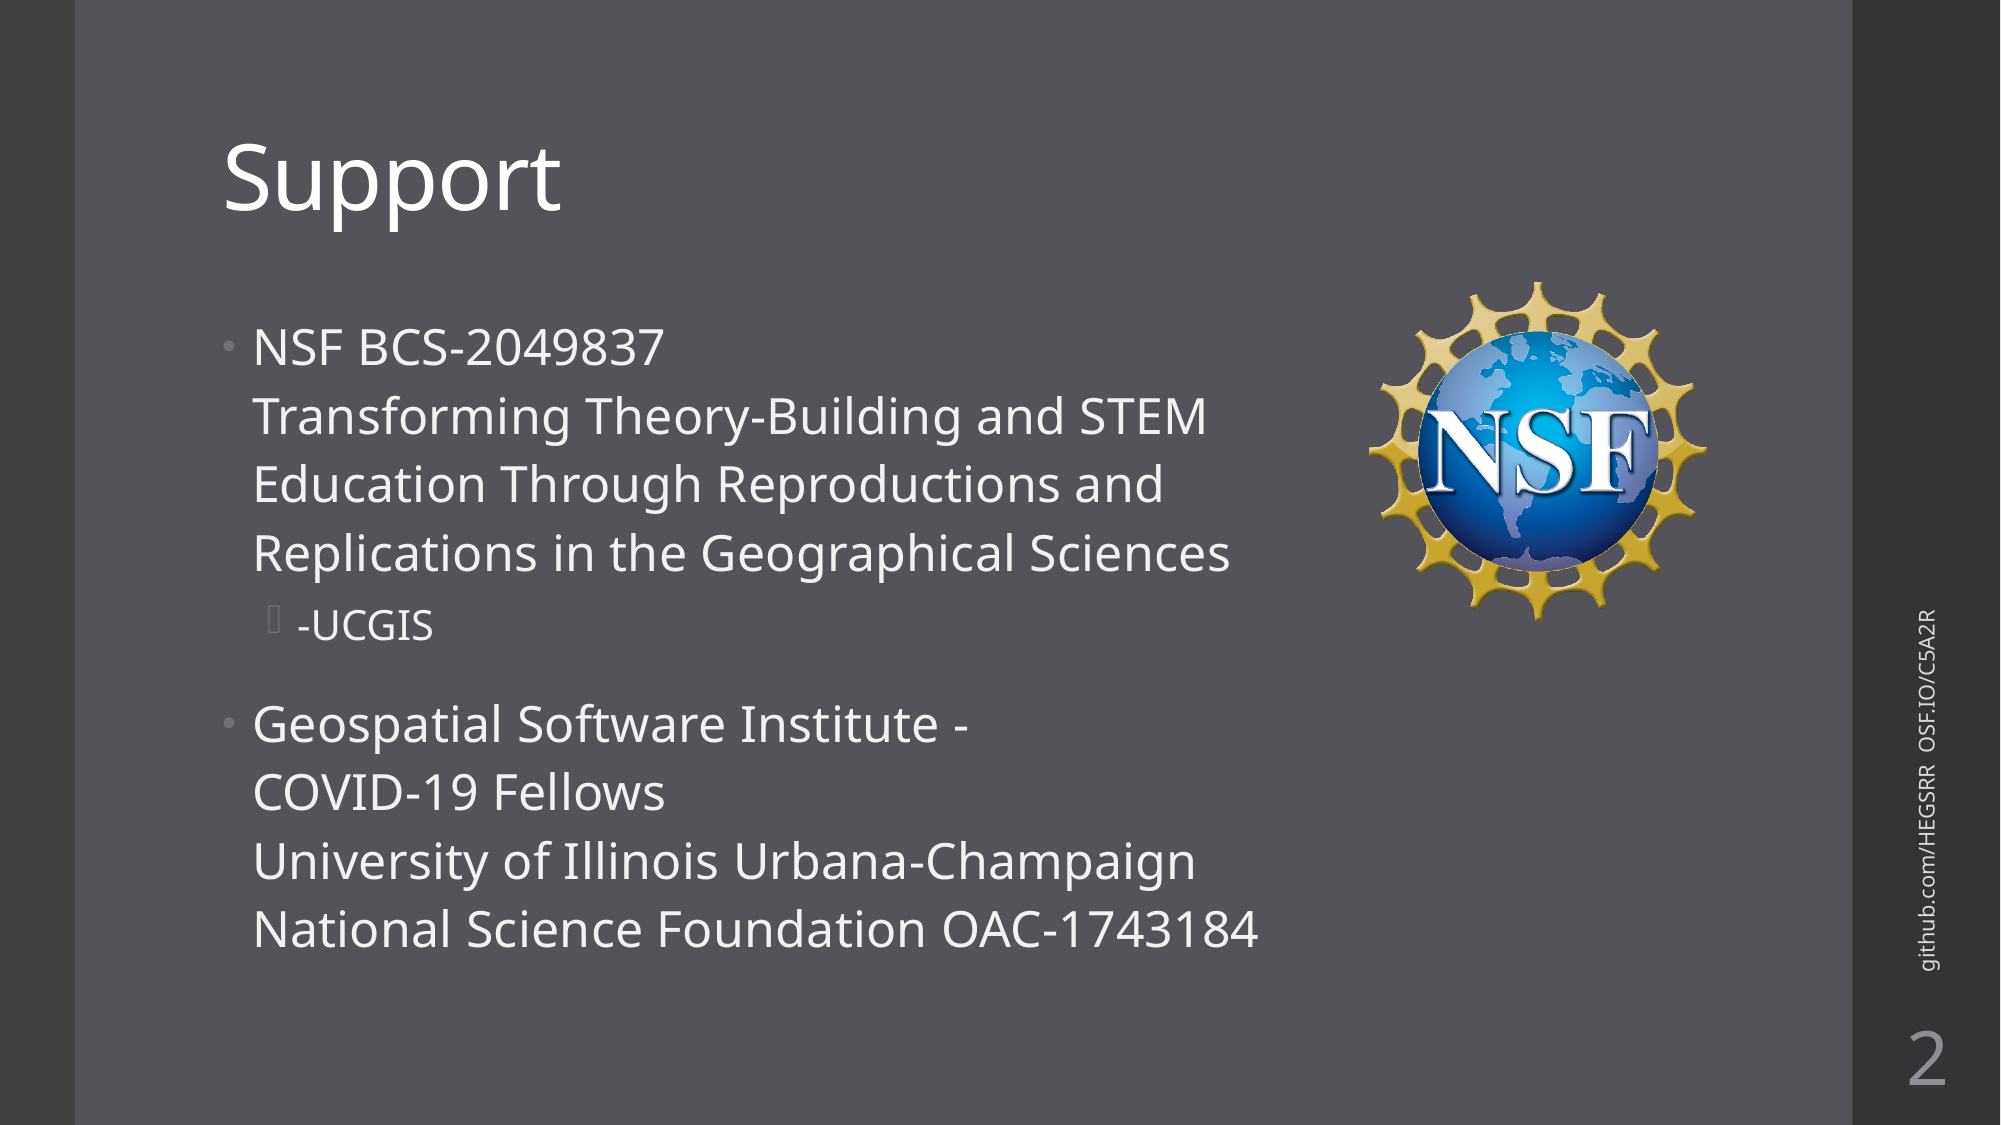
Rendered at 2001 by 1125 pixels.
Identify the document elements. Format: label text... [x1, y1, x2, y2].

slide_number 2 [1852, 1012, 2000, 1110]
title Support [206, 60, 1797, 278]
picture [1363, 275, 1712, 626]
list NSF BCS-2049837 Transforming Theory-Building and STEM Education Through Reproductions and Replications in the Geographical Sciences -UCGIS Geospatial Software Institute - COVID-19 Fellows University of Illinois Urbana-Champaign National Science Foundation OAC-1743184 [206, 299, 1364, 1014]
footer github.com/HEGSRR OSF.IO/C5A2R [1897, 400, 1958, 988]
